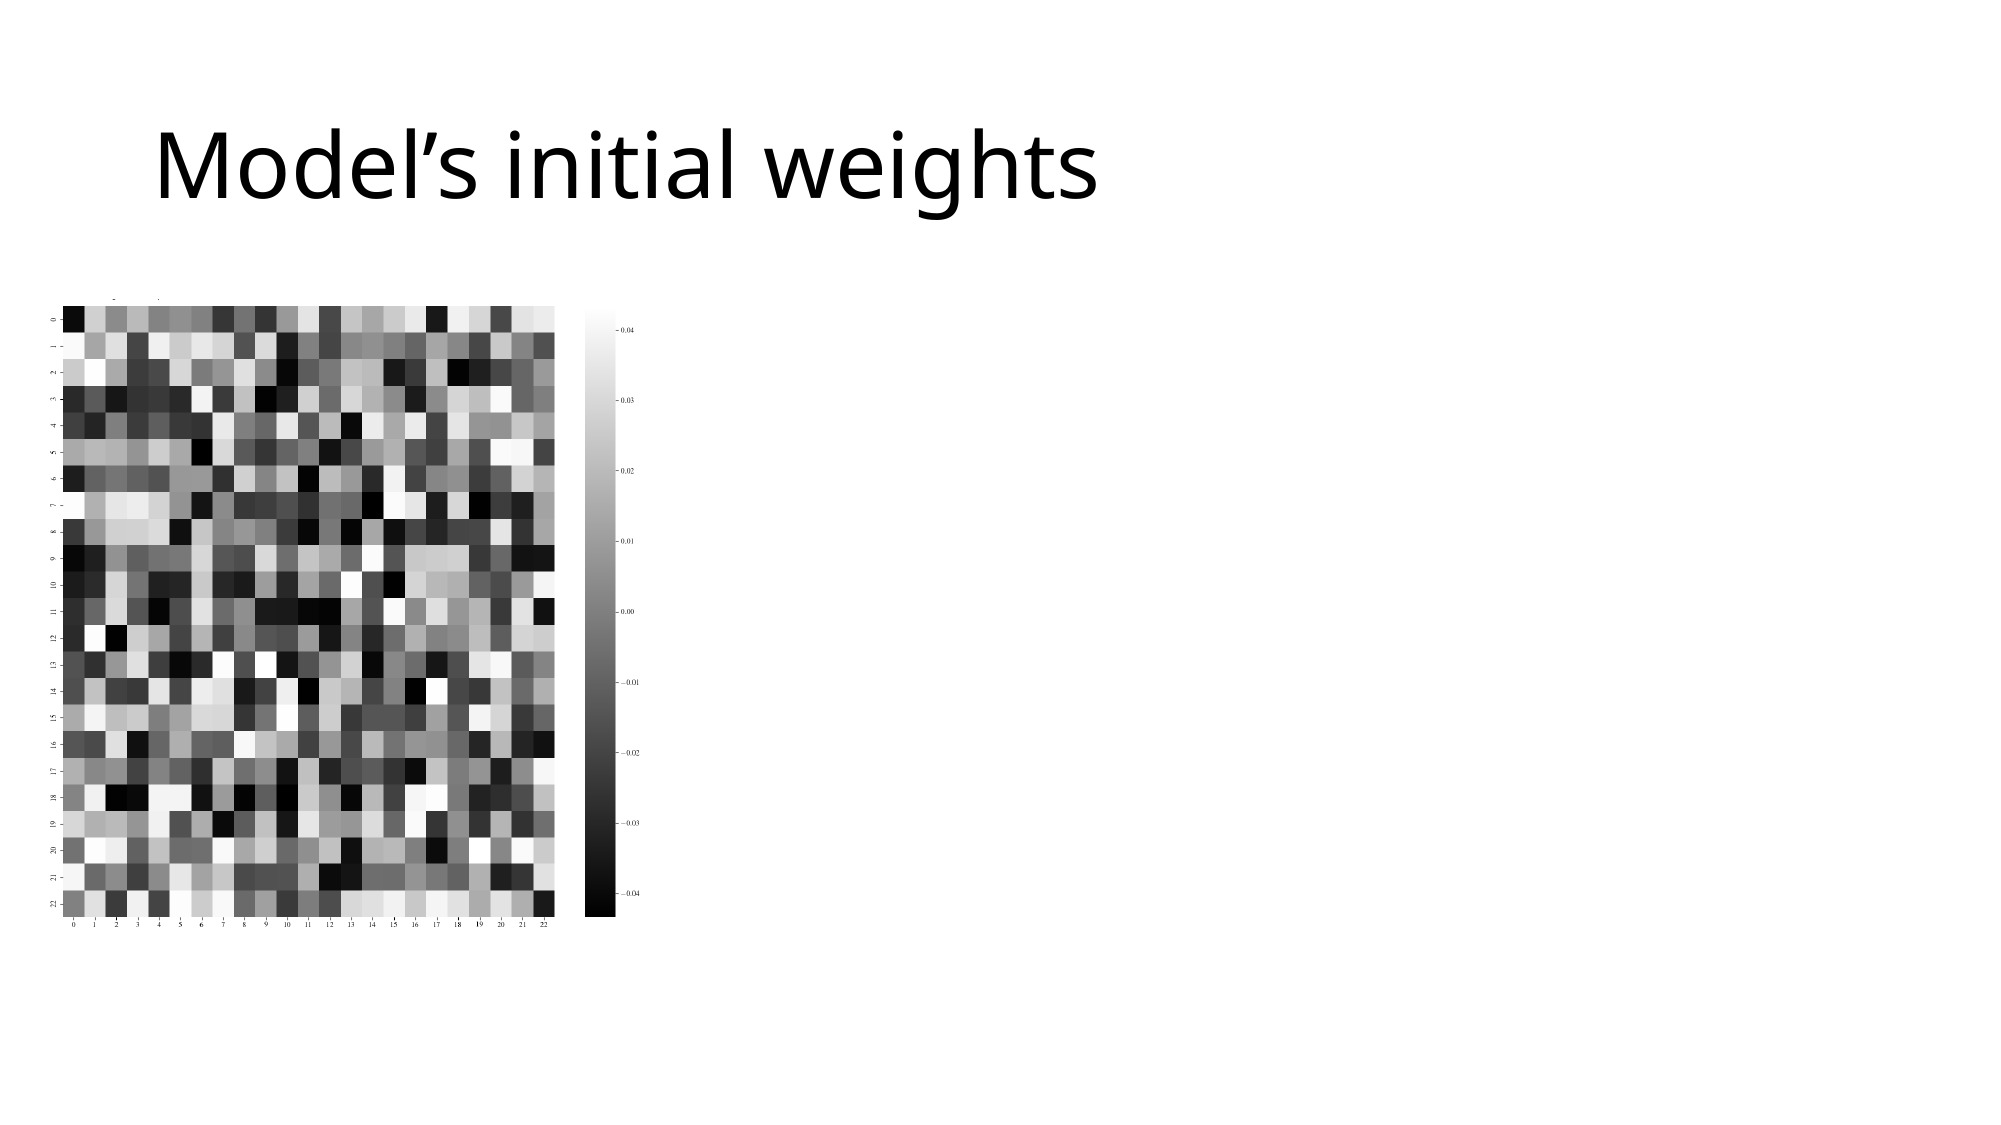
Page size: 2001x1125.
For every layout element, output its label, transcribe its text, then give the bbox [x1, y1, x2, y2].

title Model’s initial weights [137, 59, 1863, 278]
picture [43, 299, 653, 937]
